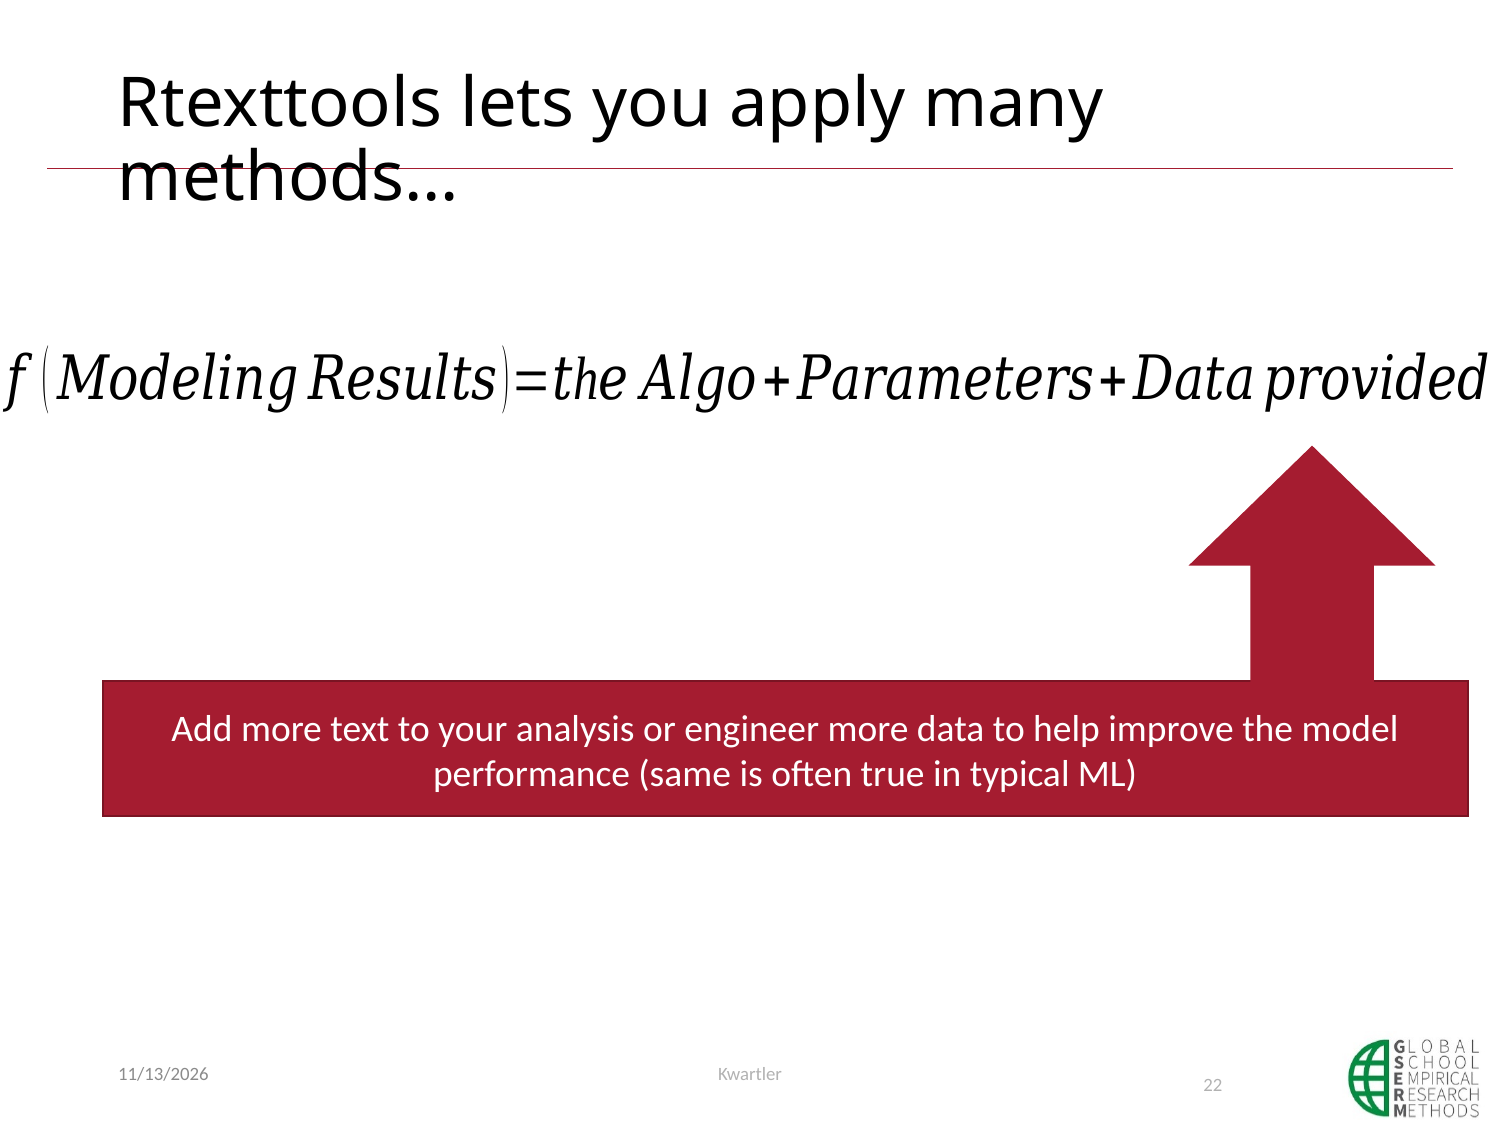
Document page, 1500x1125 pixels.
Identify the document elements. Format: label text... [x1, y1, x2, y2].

text_box [1185, 444, 1439, 687]
text_box Add more text to your analysis or engineer more data to help improve the model performance (same is often true in typical ML) [102, 680, 1469, 817]
footer Kwartler [496, 1042, 1004, 1103]
title Rtexttools lets you apply many methods… [103, 59, 1397, 157]
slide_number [103, 1042, 441, 1103]
picture [1342, 1031, 1500, 1120]
slide_number 22 [1188, 1042, 1330, 1103]
